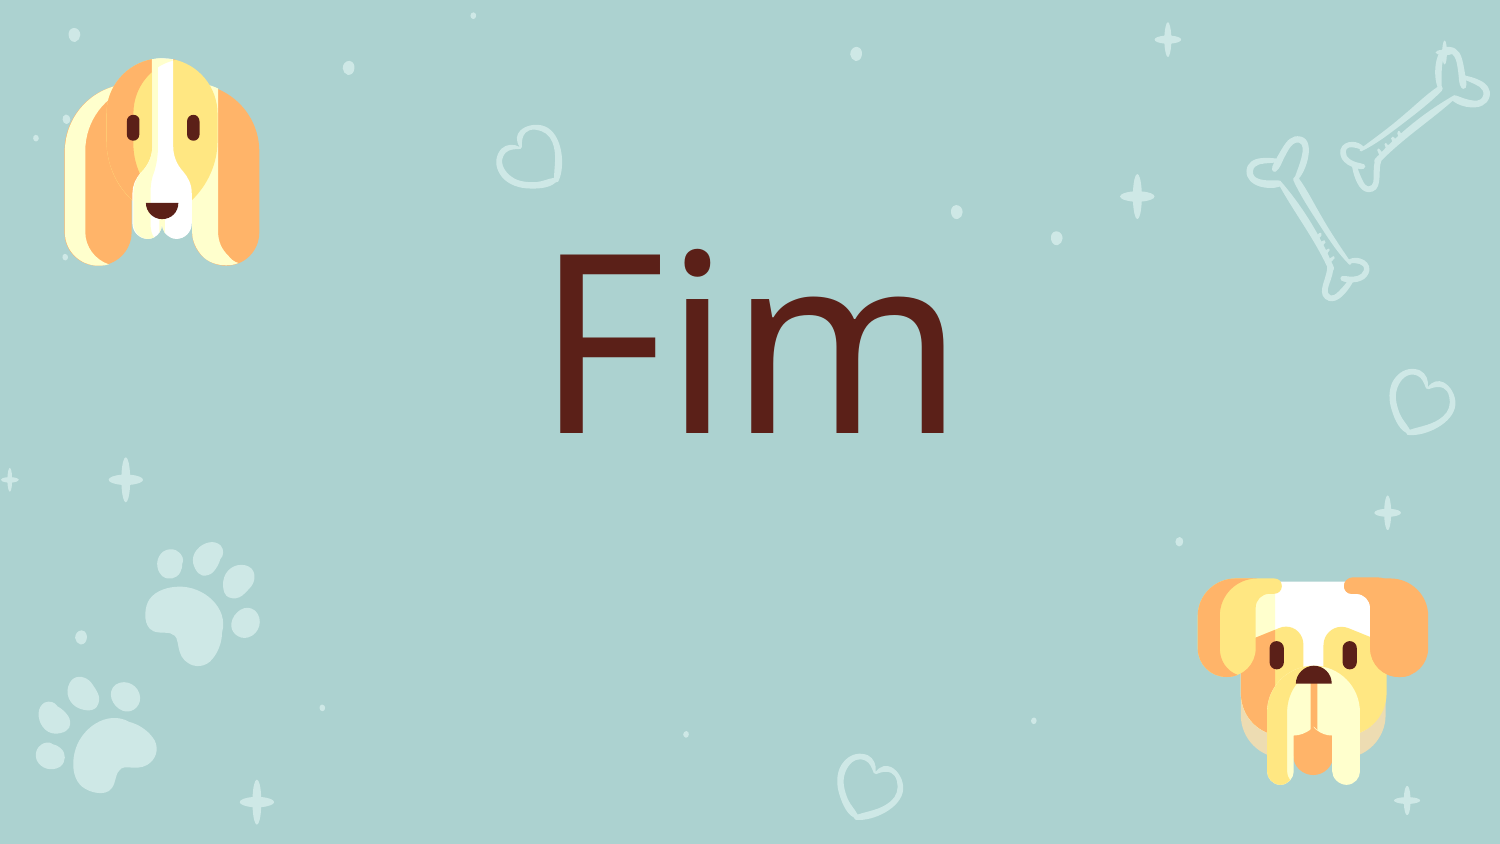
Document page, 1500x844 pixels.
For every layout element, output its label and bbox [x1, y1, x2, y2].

text_box [64, 58, 1429, 786]
